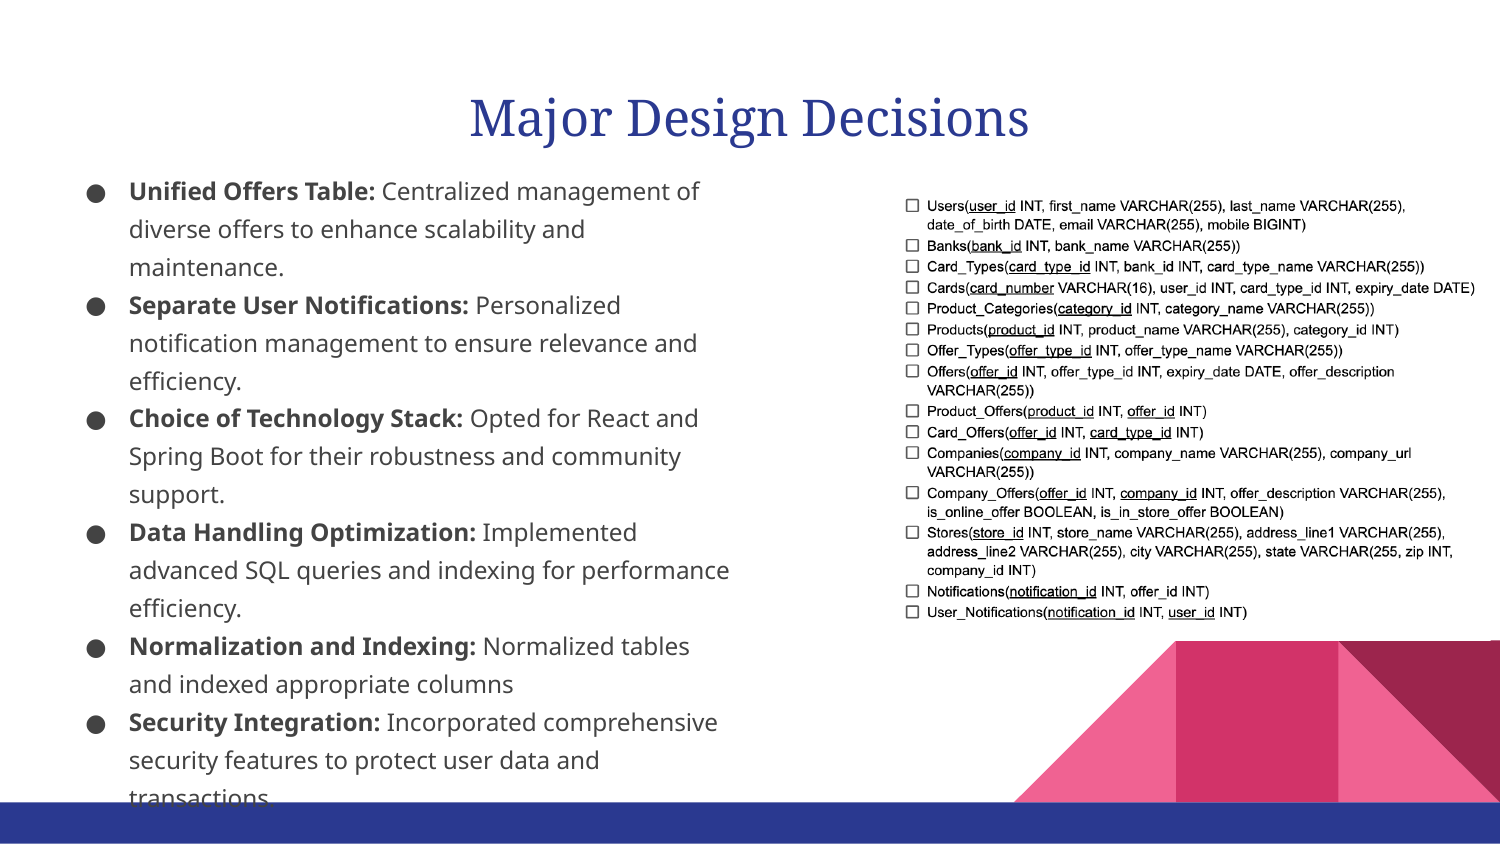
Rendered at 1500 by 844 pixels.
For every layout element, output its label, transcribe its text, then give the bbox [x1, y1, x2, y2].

picture [862, 188, 1491, 641]
list Unified Offers Table: Centralized management of diverse offers to enhance scalability and maintenance. Separate User Notifications: Personalized notification management to ensure relevance and efficiency. Choice of Technology Stack: Opted for React and Spring Boot for their robustness and community support. Data Handling Optimization: Implemented advanced SQL queries and indexing for performance efficiency. Normalization and Indexing: Normalized tables and indexed appropriate columns Security Integration: Incorporated comprehensive security features to protect user data and transactions. [51, 154, 750, 834]
title Major Design Decisions [51, 67, 1449, 167]
